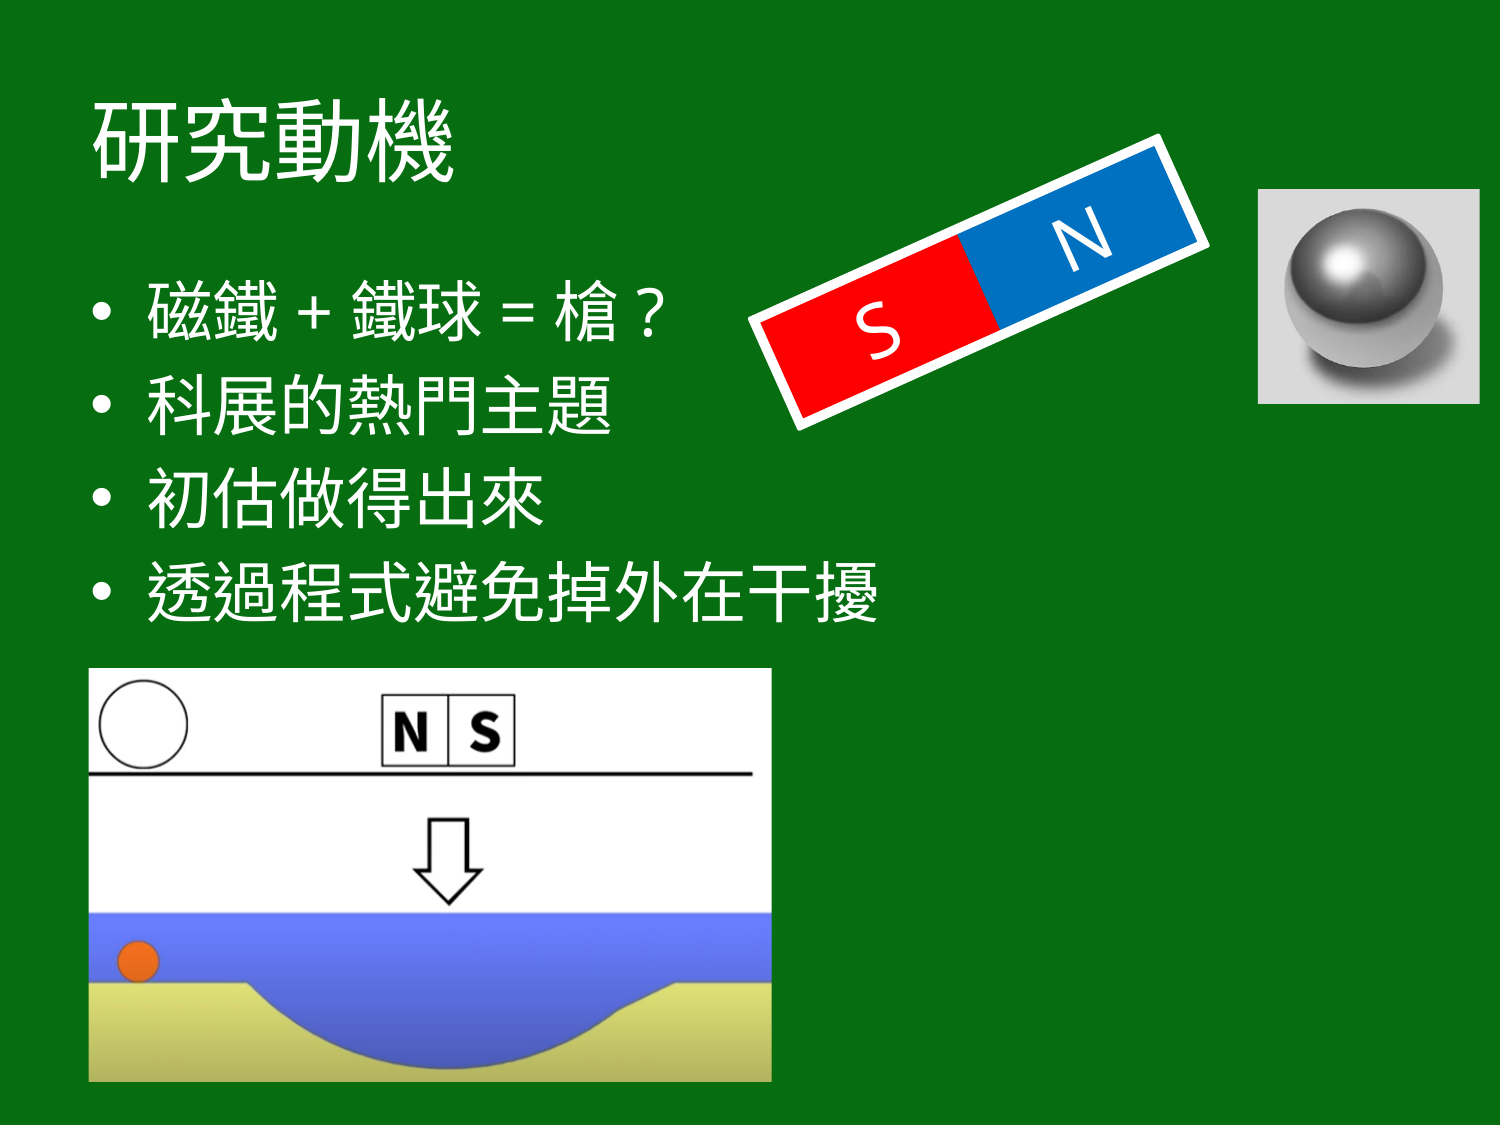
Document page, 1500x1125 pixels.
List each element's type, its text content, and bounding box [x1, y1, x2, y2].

picture [1257, 188, 1480, 405]
picture [88, 668, 772, 1082]
list 磁鐵+鐵球=槍? 科展的熱門主題 初估做得出來 透過程式避免掉外在干擾 [75, 262, 1425, 1005]
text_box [754, 221, 1203, 343]
title 研究動機 [75, 45, 1425, 233]
